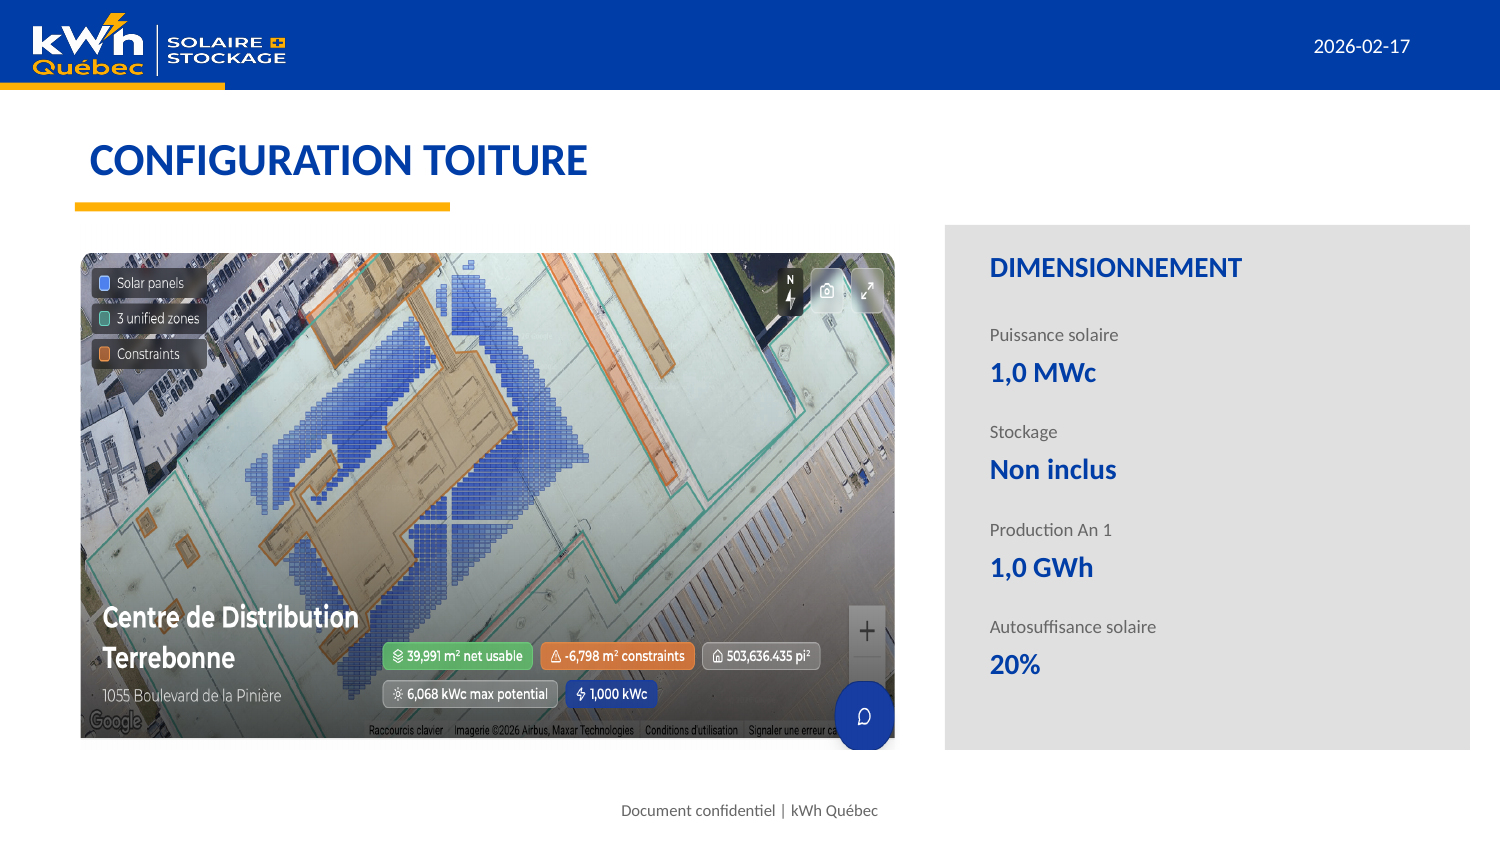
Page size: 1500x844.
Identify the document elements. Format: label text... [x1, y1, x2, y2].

text_box [74, 202, 450, 212]
text_box Production An 1 [974, 510, 1440, 542]
text_box 20% [974, 640, 1440, 686]
text_box Autosuffisance solaire [974, 607, 1440, 640]
text_box CONFIGURATION TOITURE [74, 119, 1425, 195]
text_box Non inclus [974, 445, 1440, 491]
text_box DIMENSIONNEMENT [974, 240, 1440, 293]
picture [22, 7, 293, 83]
text_box [944, 224, 1470, 750]
text_box Puissance solaire [974, 315, 1440, 347]
picture [74, 224, 900, 750]
text_box 1,0 GWh [974, 542, 1440, 588]
text_box 1,0 MWc [974, 347, 1440, 393]
text_box Stockage [974, 412, 1440, 445]
